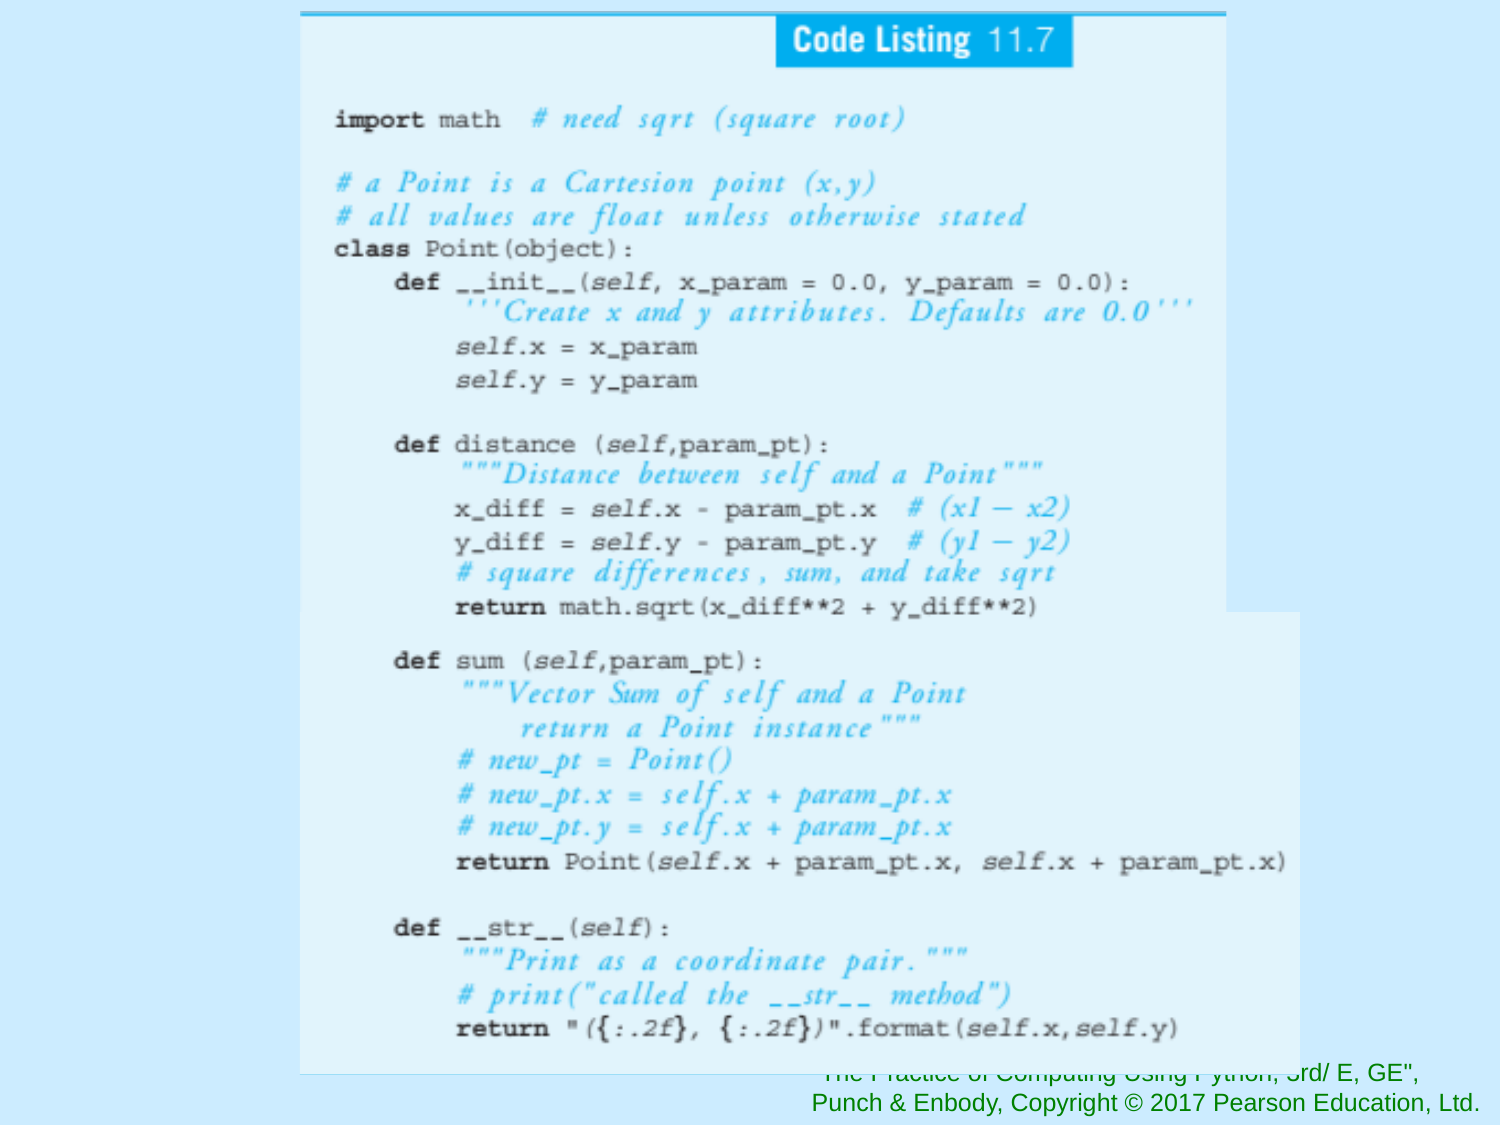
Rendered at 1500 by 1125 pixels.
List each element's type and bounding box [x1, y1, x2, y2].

picture [299, 10, 1301, 1076]
